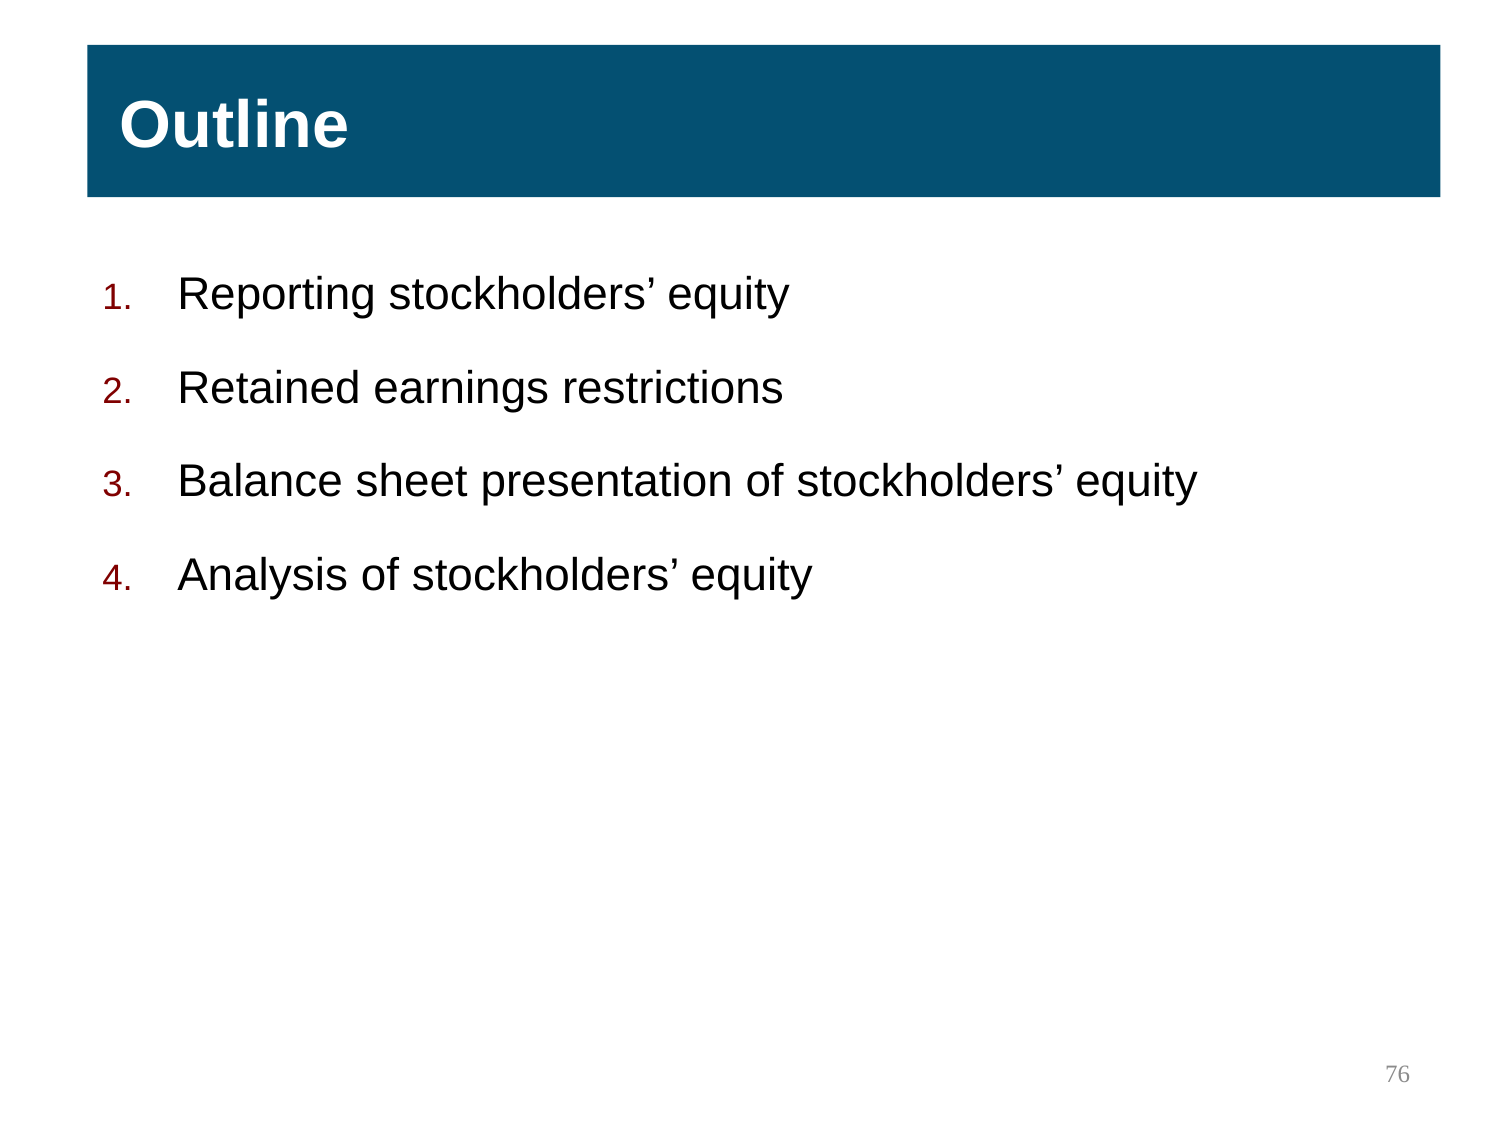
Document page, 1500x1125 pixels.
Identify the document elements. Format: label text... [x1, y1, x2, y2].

slide_number 76 [1074, 1042, 1425, 1103]
text_box Outline [87, 44, 1441, 198]
text_box Reporting stockholders’ equity Retained earnings restrictions Balance sheet presentation of stockholders’ equity Analysis of stockholders’ equity [87, 242, 1363, 608]
